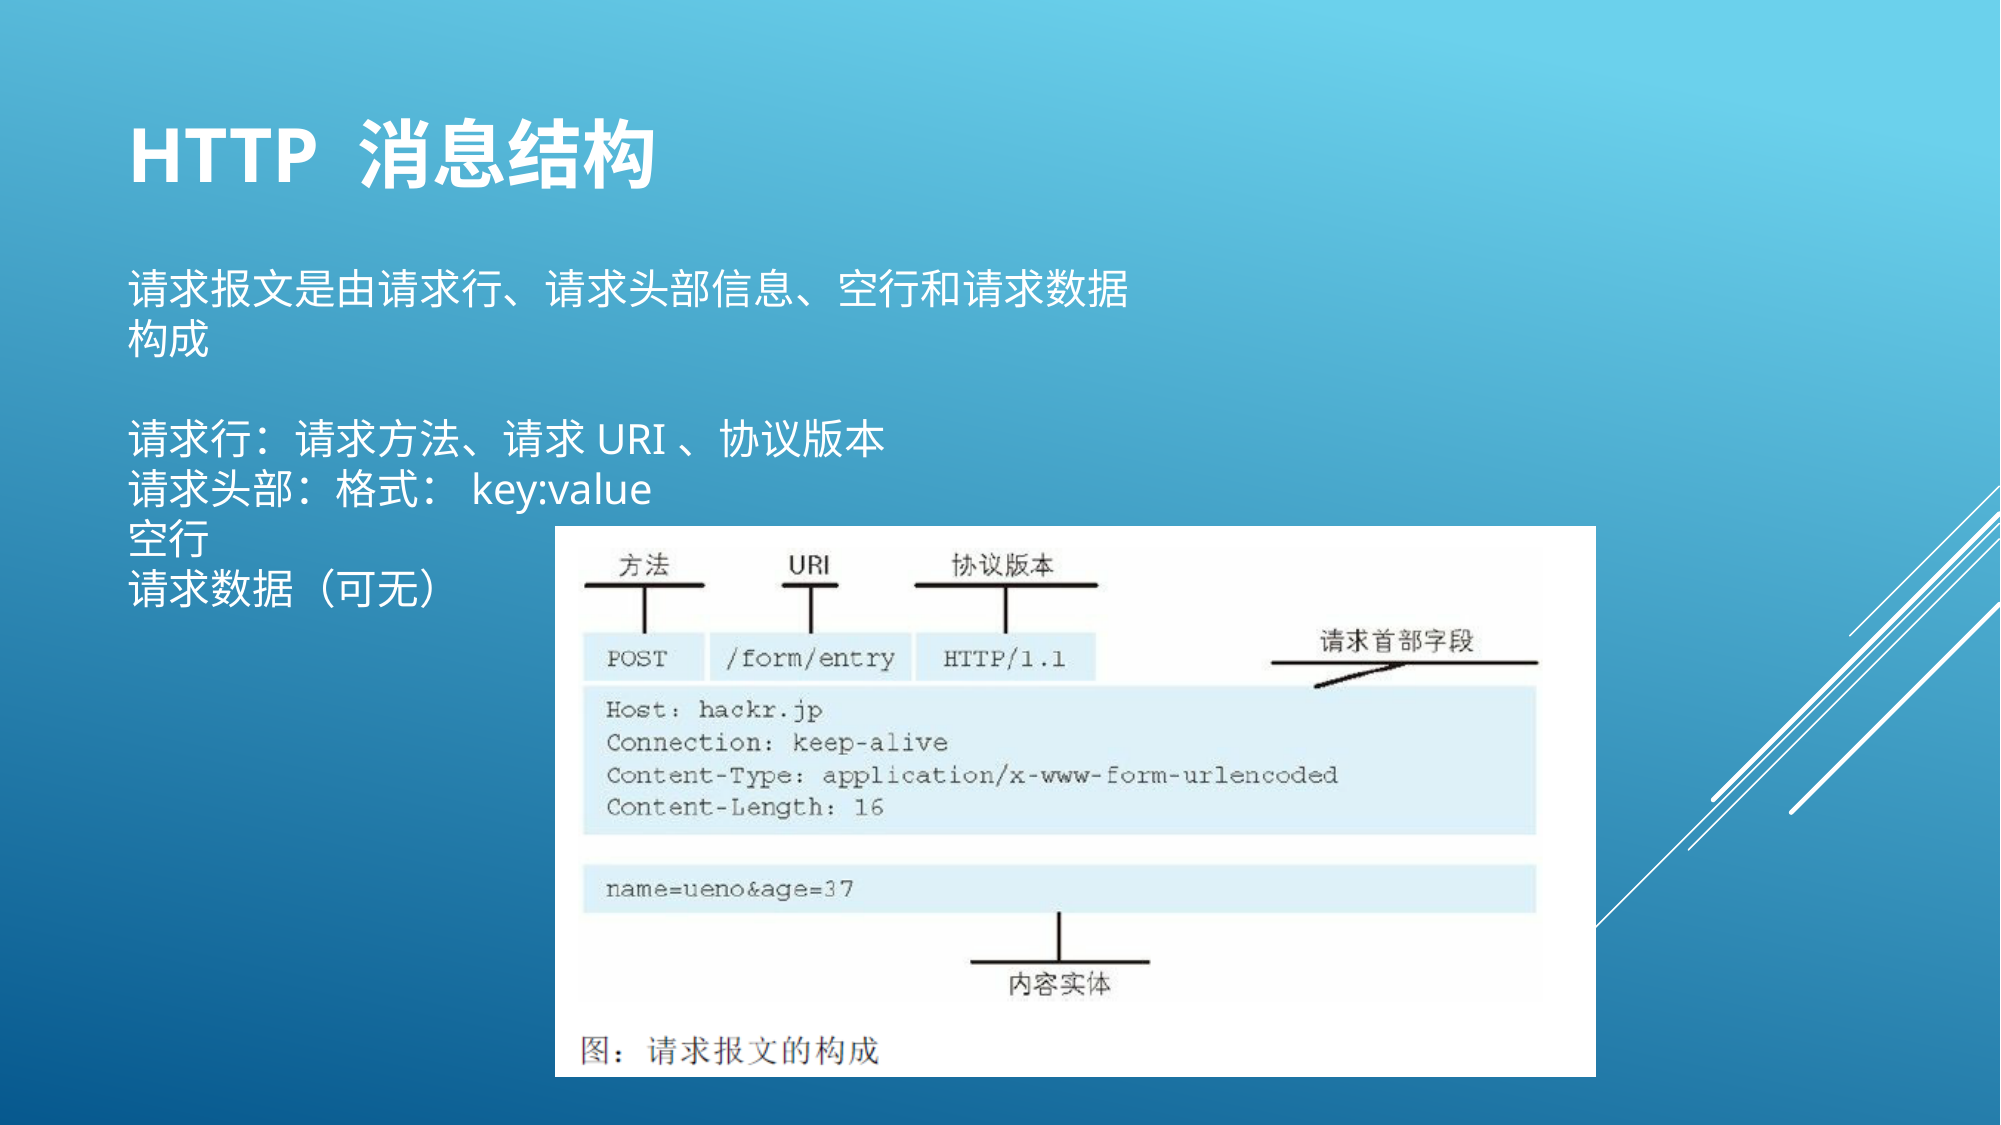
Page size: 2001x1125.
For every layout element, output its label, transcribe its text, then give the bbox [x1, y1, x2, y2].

text_box 请求报文是由请求行、请求头部信息、空行和请求数据构成 请求行：请求方法、请求URI、协议版本 请求头部：格式：key:value 空行 请求数据（可无） [112, 255, 1183, 621]
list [555, 525, 1596, 1077]
title HTTP 消息结构 [112, 83, 1513, 223]
